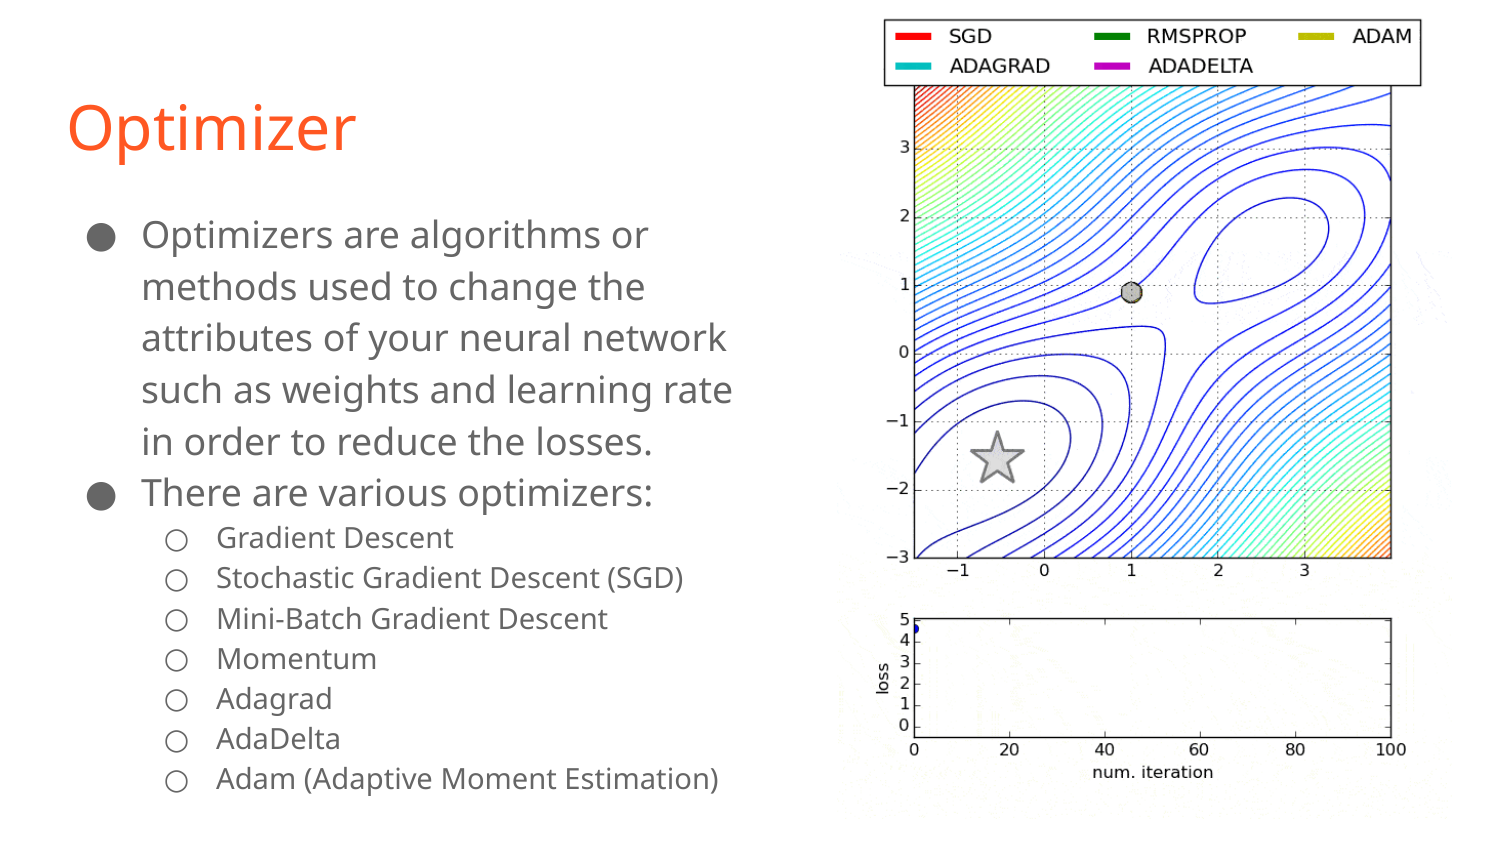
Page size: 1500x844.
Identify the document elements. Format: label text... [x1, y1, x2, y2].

list Optimizers are algorithms or methods used to change the attributes of your neural network such as weights and learning rate in order to reduce the losses. There are various optimizers: Gradient Descent Stochastic Gradient Descent (SGD) Mini-Batch Gradient Descent Momentum Adagrad AdaDelta Adam (Adaptive Moment Estimation) [51, 189, 750, 750]
picture [837, 0, 1452, 819]
title Optimizer [51, 72, 832, 167]
